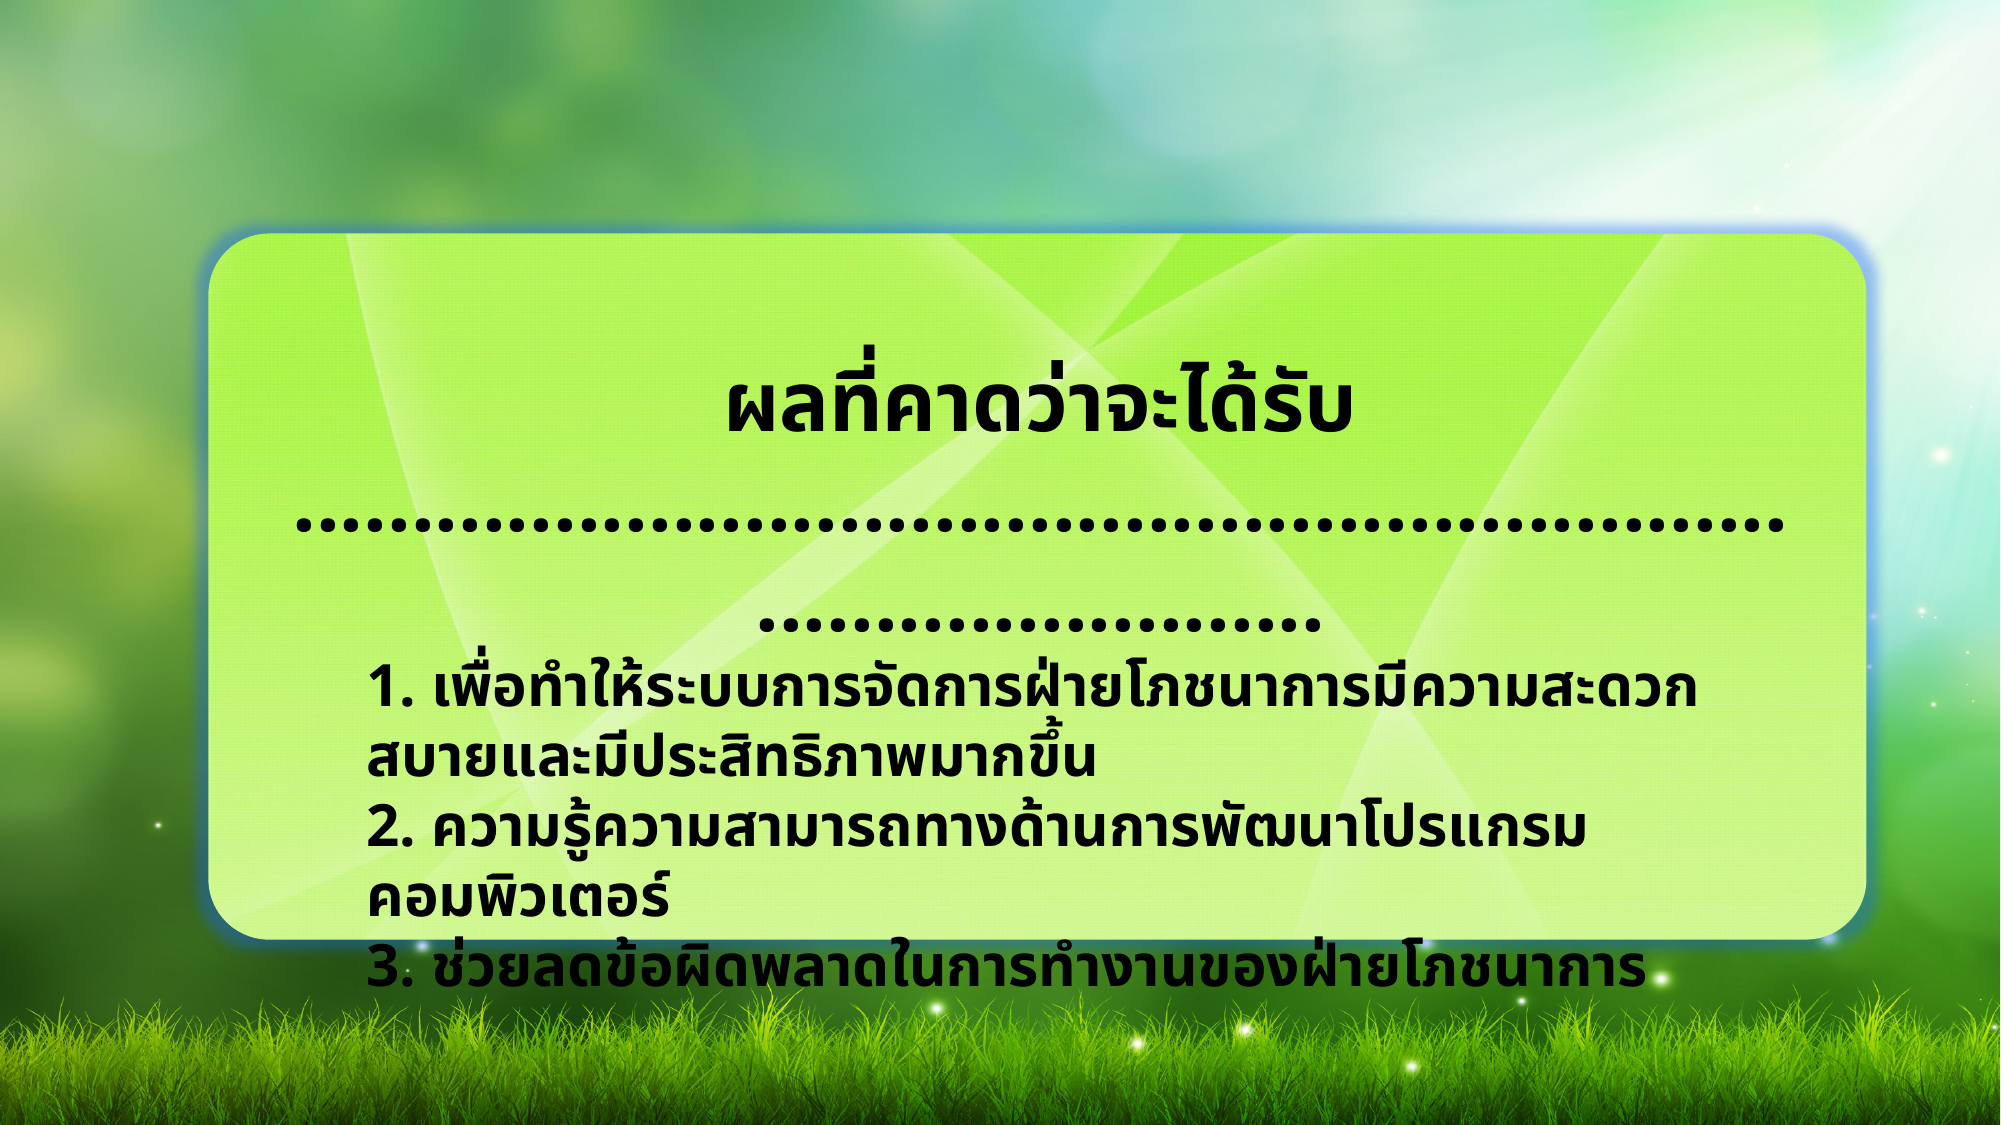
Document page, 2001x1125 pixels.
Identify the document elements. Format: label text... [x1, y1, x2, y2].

picture [0, 0, 2001, 1125]
text_box ผลที่คาดว่าจะได้รับ ....................................................................................... 1. เพื่อทำให้ระบบการจัดการฝ่ายโภชนาการมีความสะดวกสบายและมีประสิทธิภาพมากขึ้น 2. ความรู้ความสามารถทางด้านการพัฒนาโปรแกรมคอมพิวเตอร์ 3. ช่วยลดข้อผิดพลาดในการทำงานของฝ่ายโภชนาการ [276, 940, 1805, 1125]
